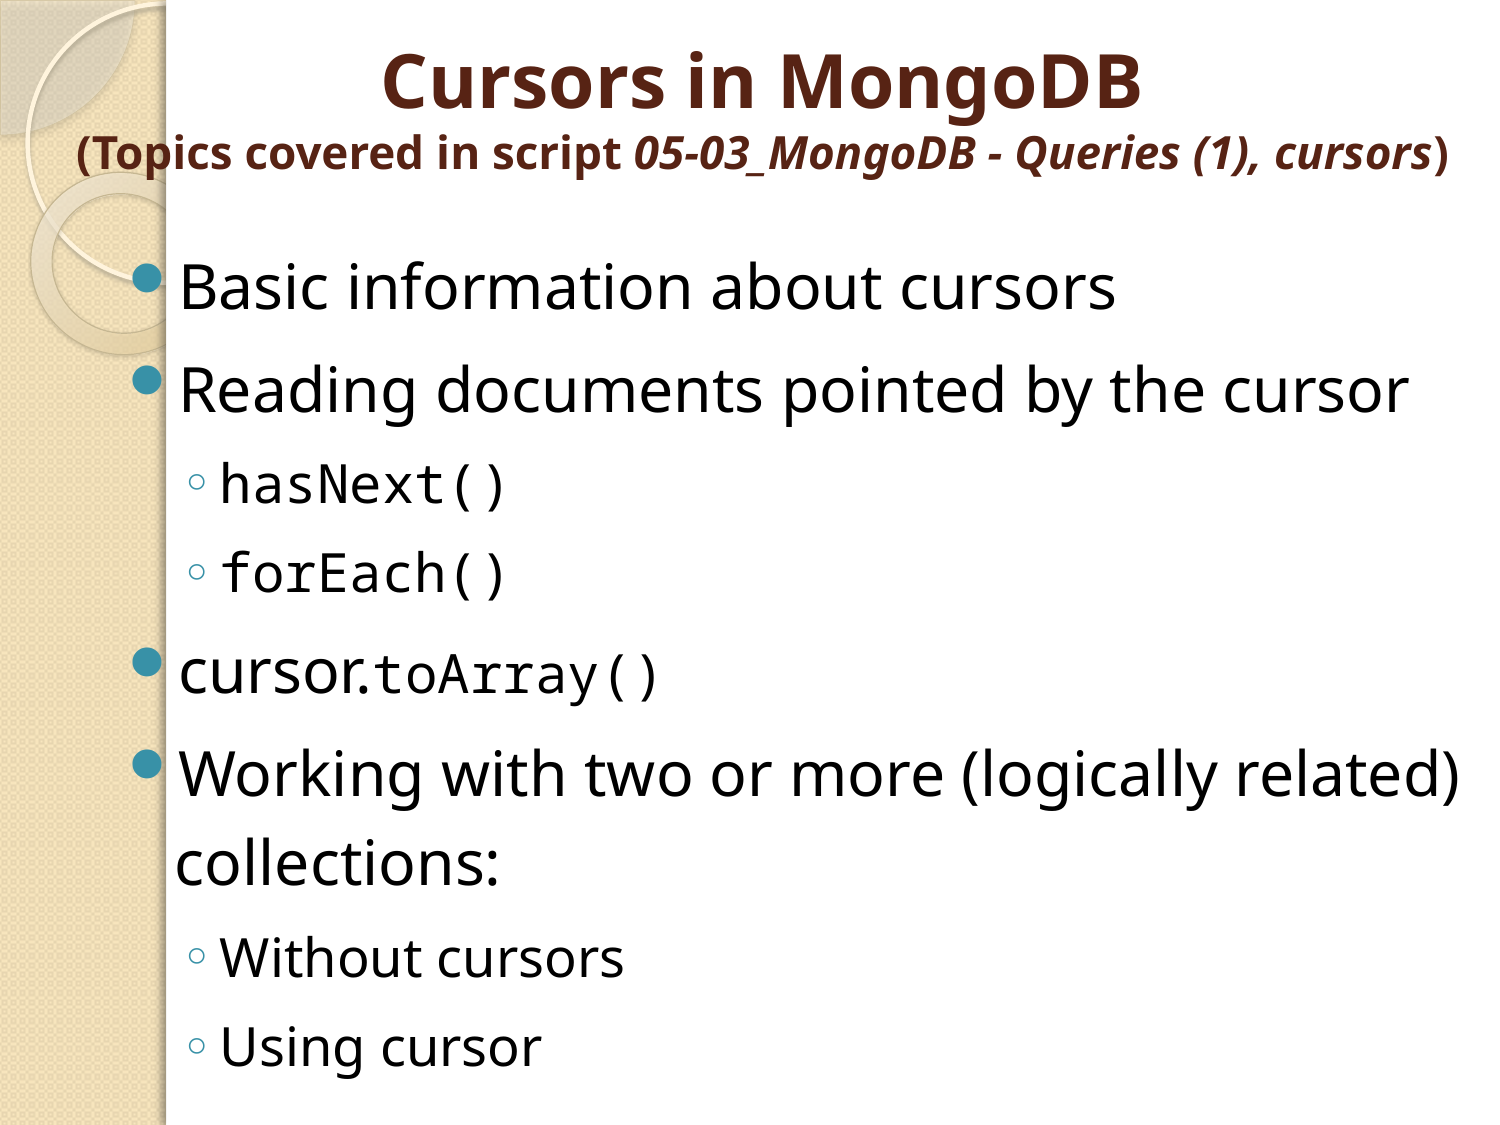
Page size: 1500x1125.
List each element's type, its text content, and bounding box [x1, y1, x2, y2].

text_box Basic information about cursors Reading documents pointed by the cursor hasNext() forEach() cursor.toArray() Working with two or more (logically related) collections: Without cursors Using cursor [99, 224, 1500, 1125]
title Cursors in MongoDB (Topics covered in script 05-03_MongoDB - Queries (1), cursors) [50, 12, 1475, 200]
